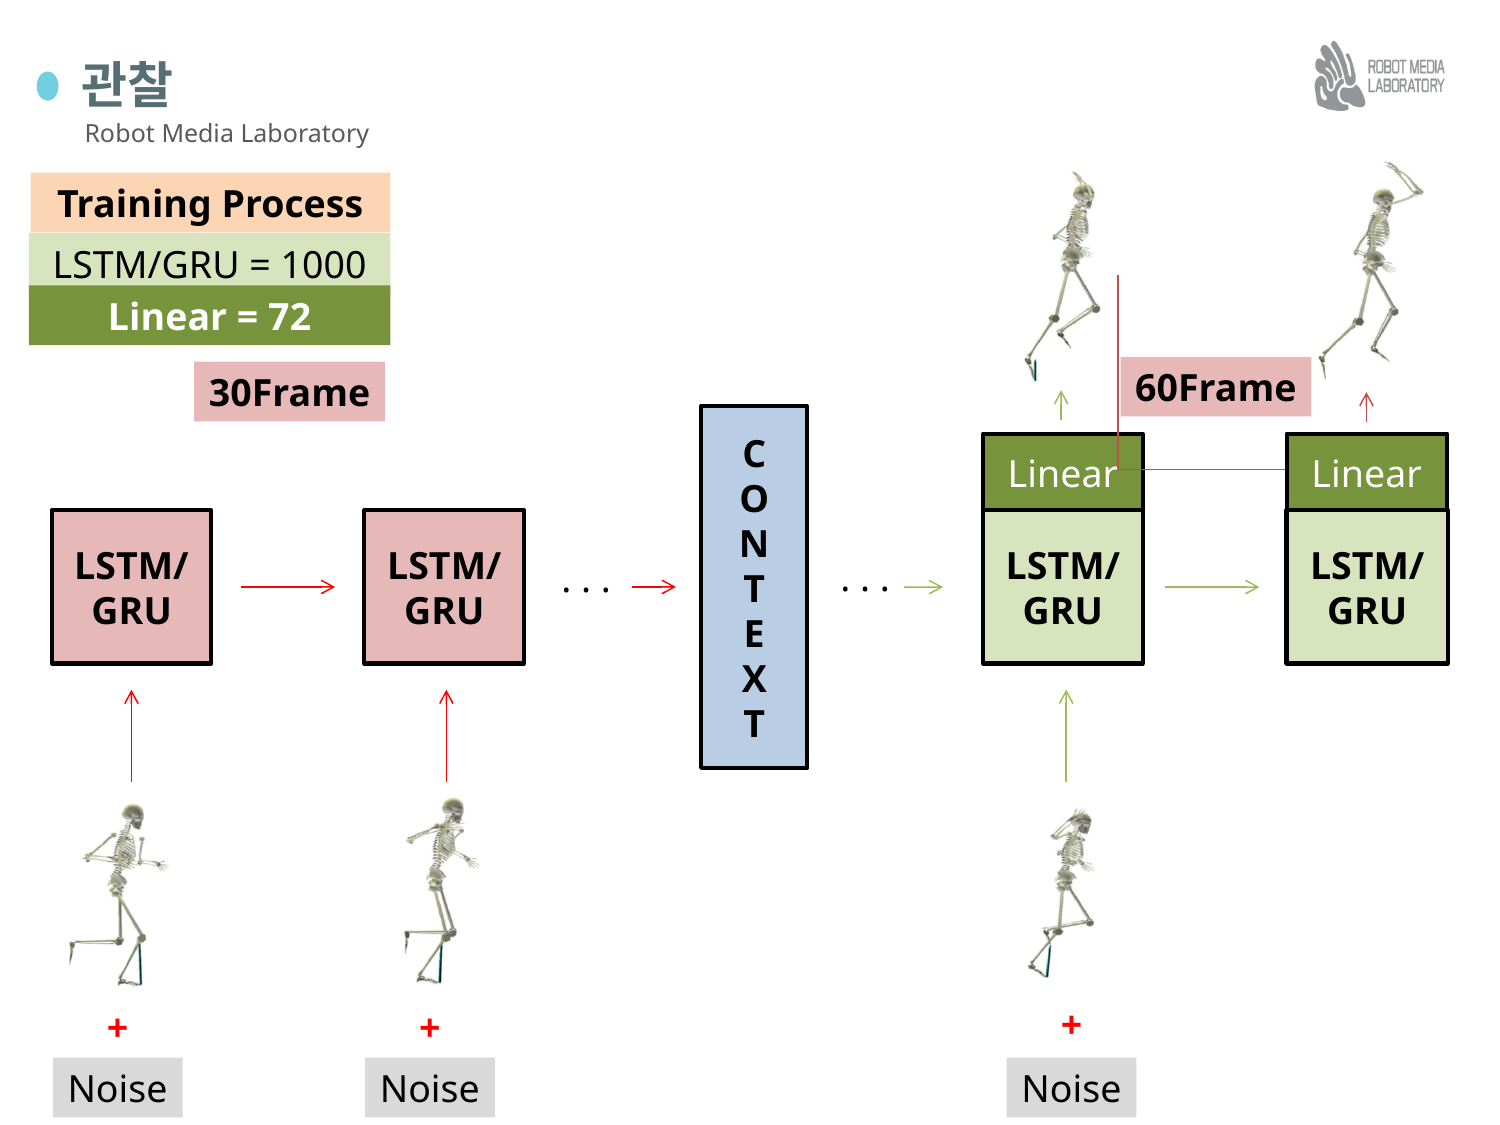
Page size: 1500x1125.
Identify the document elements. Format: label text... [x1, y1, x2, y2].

text_box 30Frame [194, 361, 386, 422]
picture [56, 787, 176, 991]
text_box . . . [825, 547, 925, 607]
text_box Noise [52, 1057, 183, 1118]
picture [1307, 34, 1451, 119]
text_box LSTM/GRU [1369, 508, 1450, 666]
picture [1015, 162, 1119, 388]
text_box LSTM/GRU [981, 512, 1113, 666]
text_box C O N T E X T [699, 404, 809, 770]
picture [1316, 158, 1426, 393]
picture [1017, 798, 1115, 983]
text_box + [92, 998, 144, 1057]
text_box . . . [546, 547, 646, 608]
text_box Linear [981, 432, 1112, 512]
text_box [1117, 274, 1366, 664]
text_box + [404, 997, 456, 1057]
text_box LSTM/GRU [362, 508, 526, 666]
text_box Noise [1006, 1057, 1137, 1118]
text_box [36, 45, 981, 154]
text_box Linear [1370, 432, 1449, 512]
picture [394, 787, 486, 985]
text_box Training Process [30, 172, 391, 233]
text_box LSTM/GRU = 1000 [28, 233, 391, 285]
text_box Noise [365, 1057, 495, 1118]
text_box + [1045, 993, 1098, 1054]
text_box Linear = 72 [28, 285, 391, 346]
text_box LSTM/GRU [50, 508, 213, 666]
